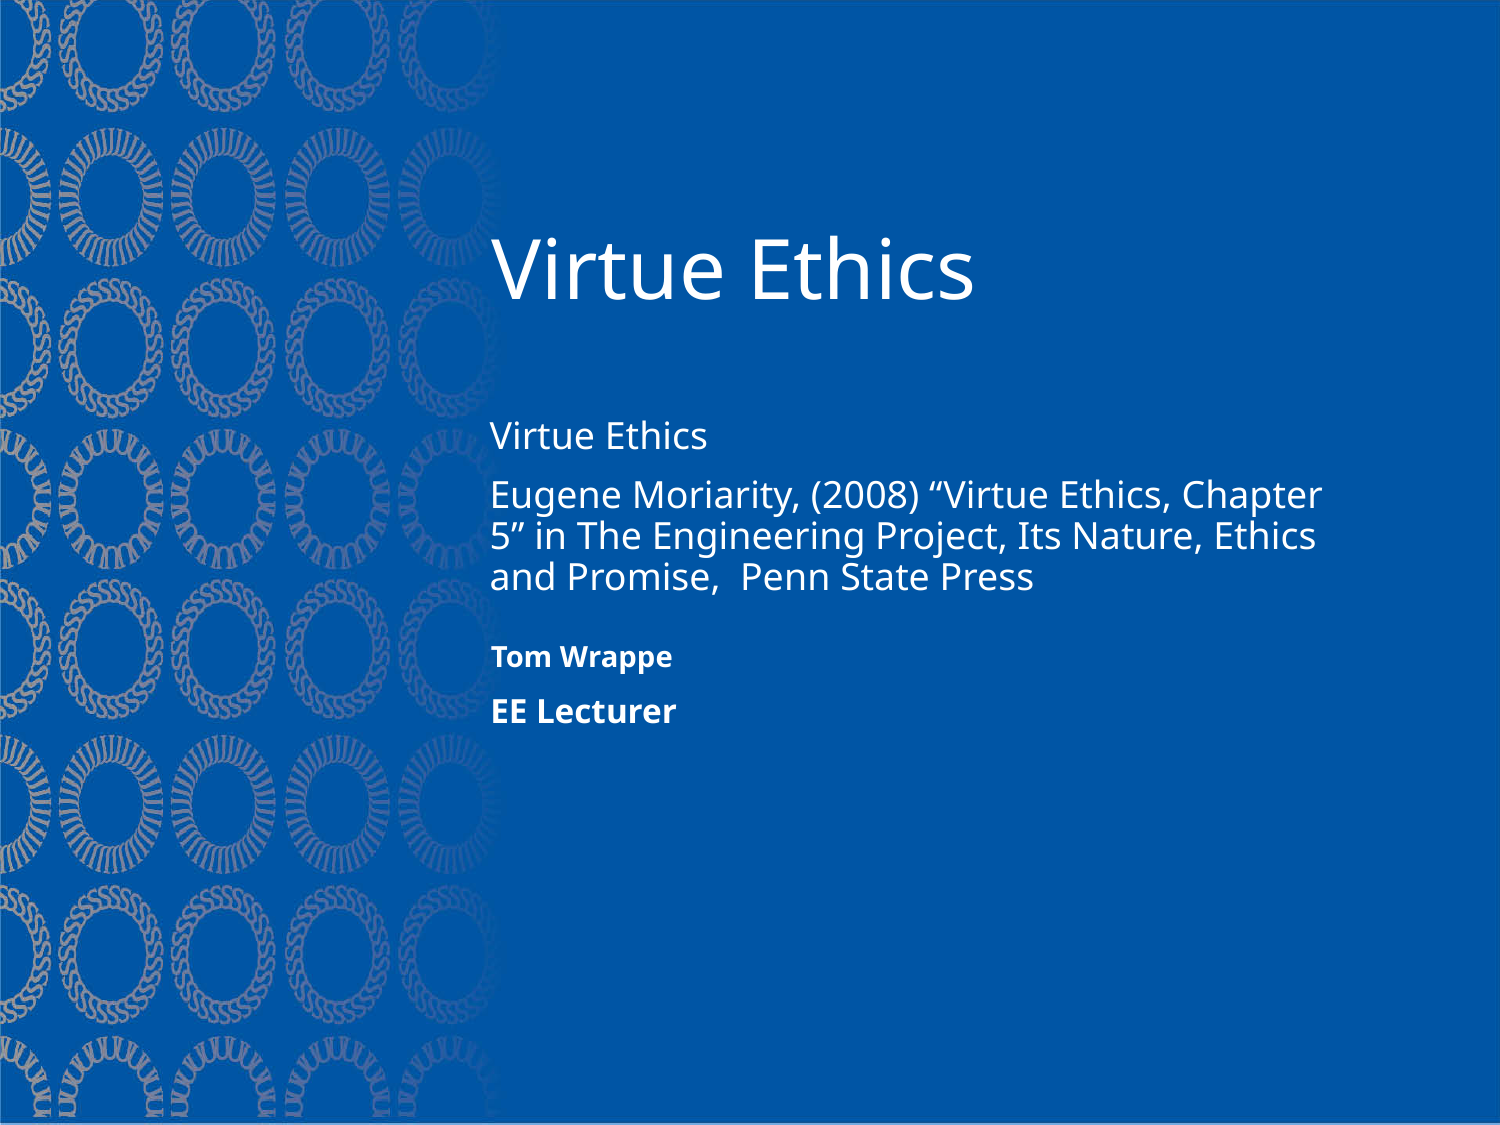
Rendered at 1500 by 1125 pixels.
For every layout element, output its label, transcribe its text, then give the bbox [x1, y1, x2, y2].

list Virtue Ethics [476, 219, 1370, 388]
picture [0, 0, 1500, 1125]
list EE Lecturer [475, 686, 1368, 744]
list Tom Wrappe [475, 634, 1369, 682]
list Virtue Ethics Eugene Moriarity, (2008) “Virtue Ethics, Chapter 5” in The Engineering Project, Its Nature, Ethics and Promise, Penn State Press [474, 409, 1368, 650]
